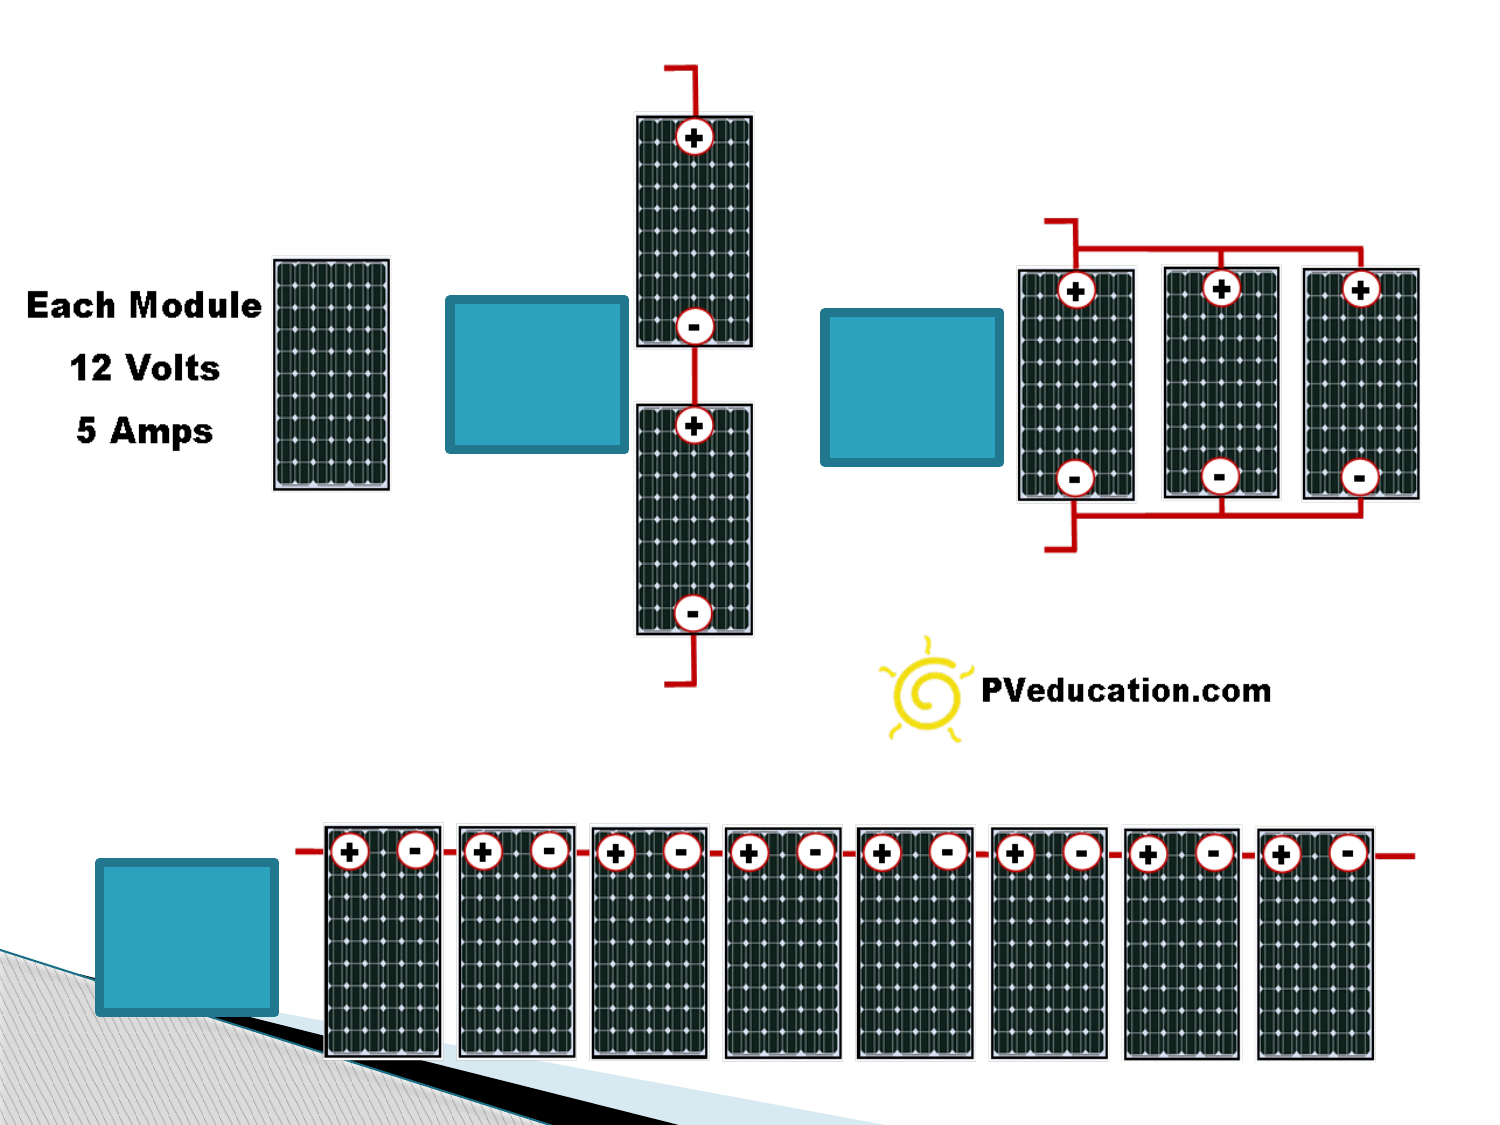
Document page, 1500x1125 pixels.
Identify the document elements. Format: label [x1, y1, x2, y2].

picture [0, 62, 1422, 1063]
